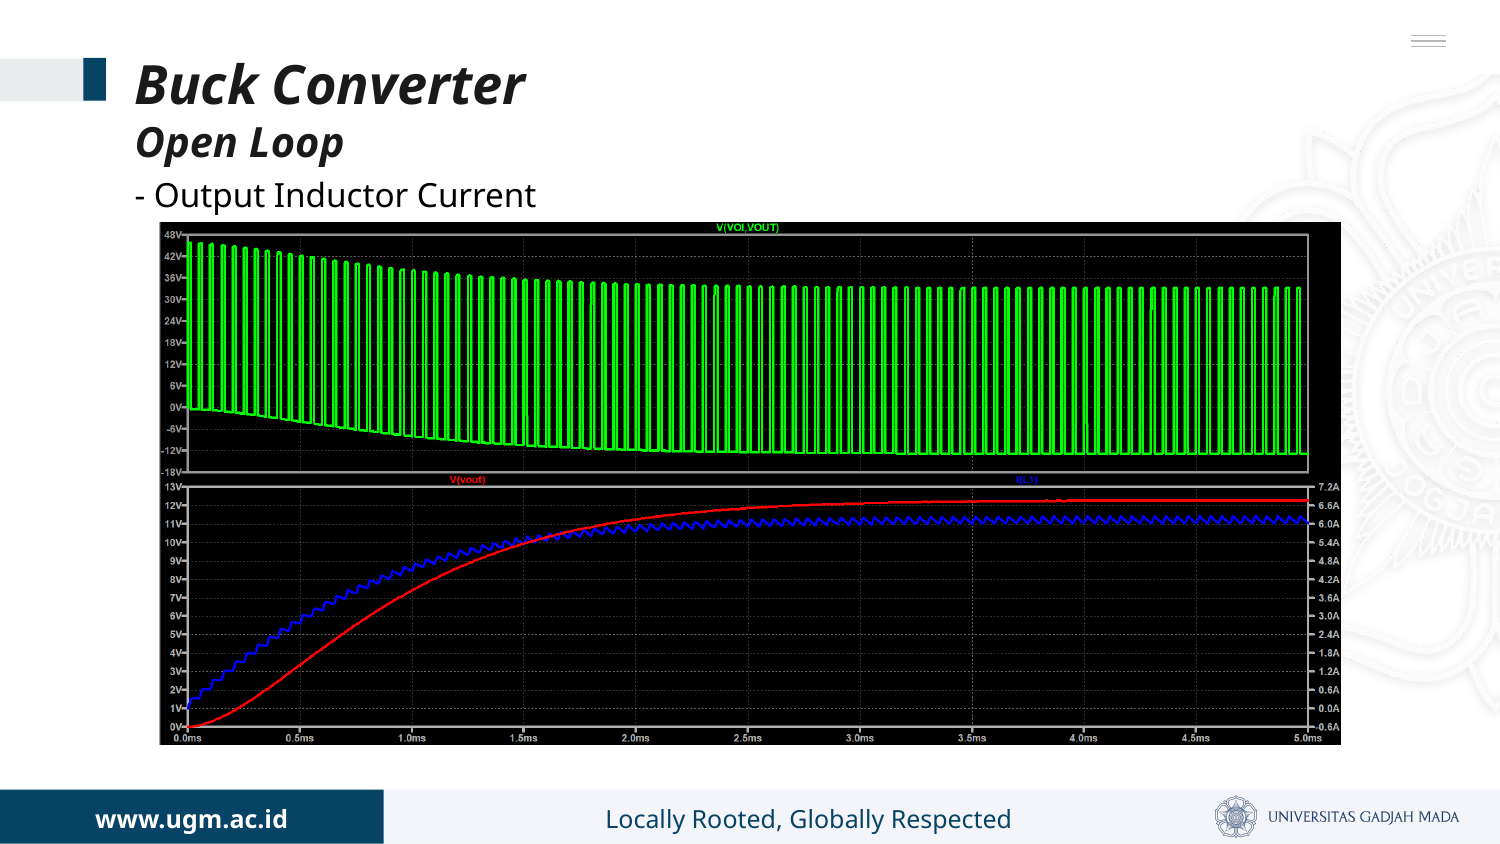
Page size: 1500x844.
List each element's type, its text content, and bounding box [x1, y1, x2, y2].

picture [1174, 779, 1500, 844]
title Buck Converter Open Loop [119, 35, 1381, 124]
picture [159, 221, 1341, 745]
list - Output Inductor Current [119, 153, 1322, 636]
